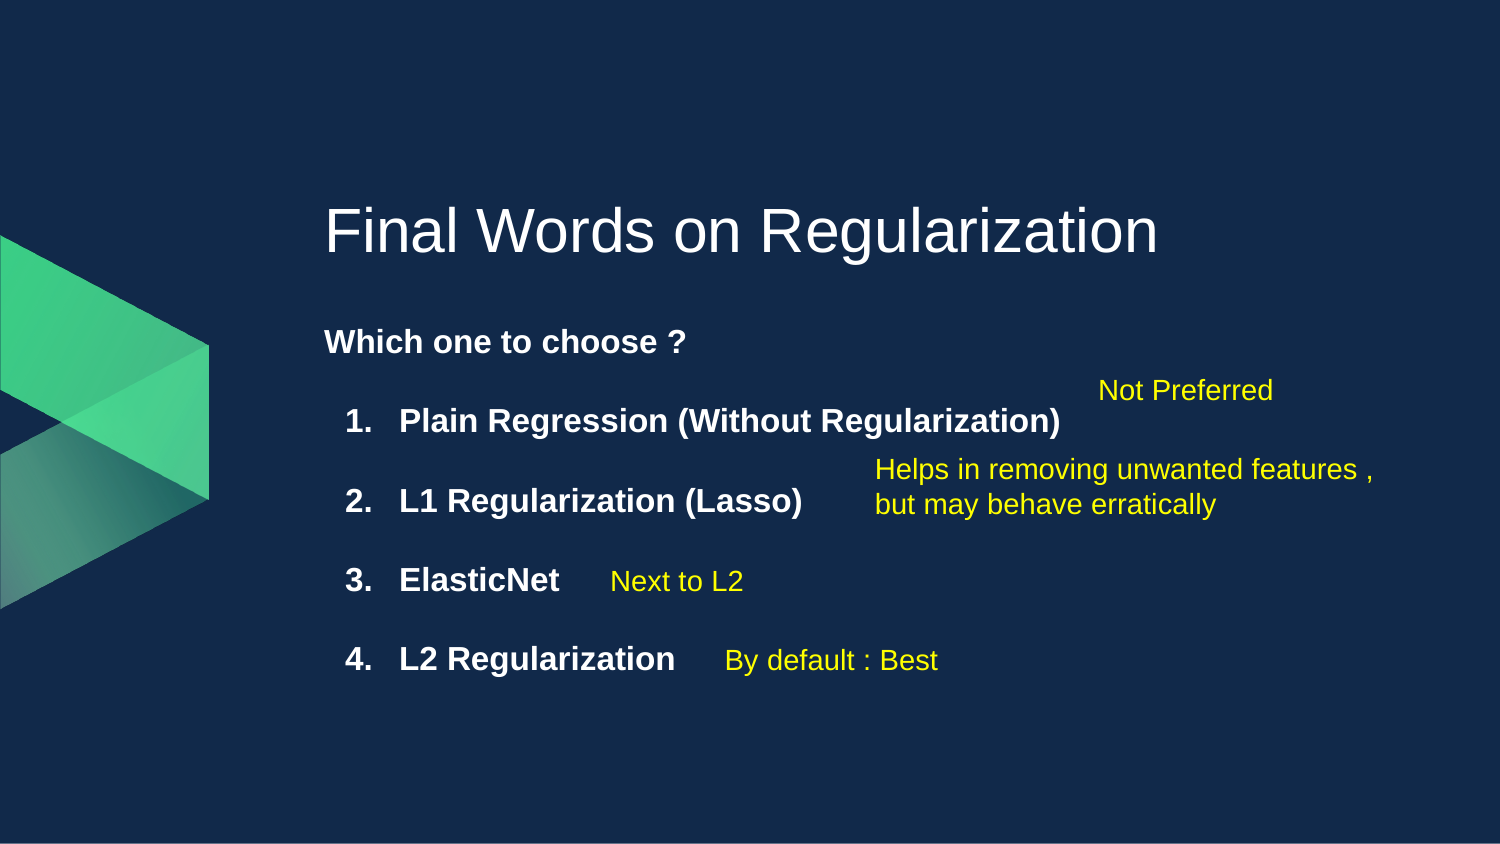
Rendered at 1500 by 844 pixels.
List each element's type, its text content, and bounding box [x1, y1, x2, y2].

text_box Helps in removing unwanted features , but may behave erratically [859, 435, 1405, 516]
text_box Not Preferred [1083, 356, 1476, 404]
text_box Next to L2 [595, 547, 988, 596]
list Which one to choose ? Plain Regression (Without Regularization) L1 Regularization (Lasso) ElasticNet L2 Regularization [309, 299, 1449, 750]
title Final Words on Regularization [309, 116, 1449, 281]
text_box By default : Best [709, 626, 1102, 675]
picture [0, 165, 209, 679]
